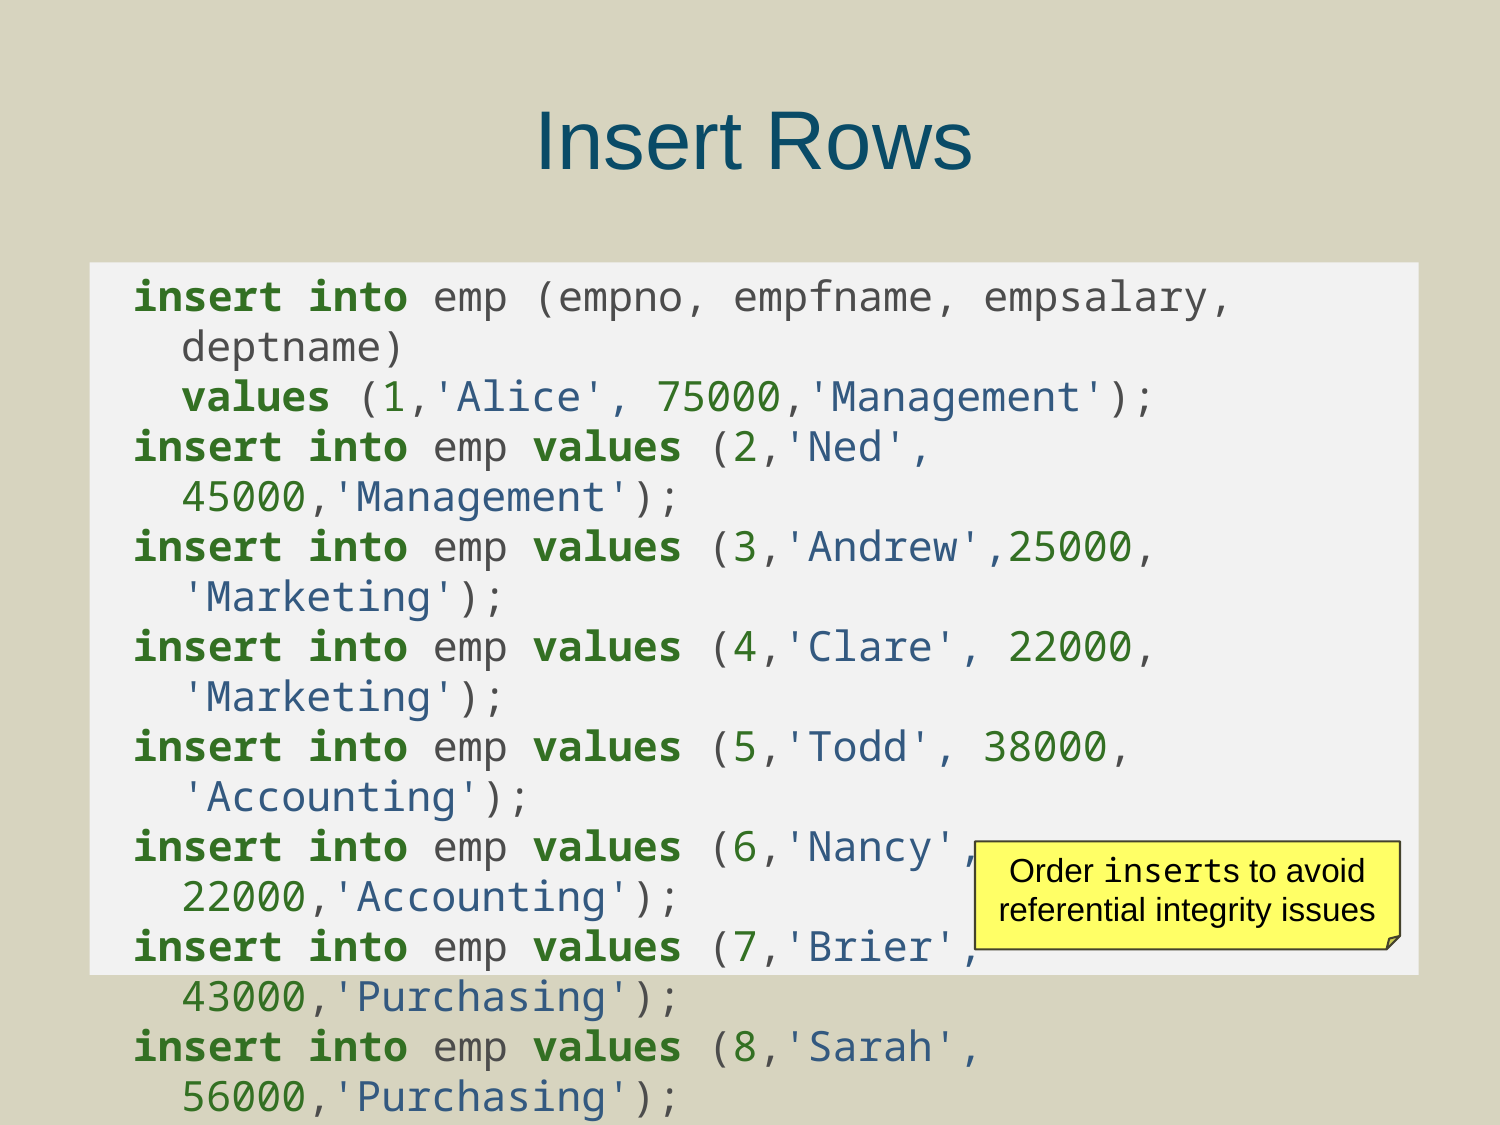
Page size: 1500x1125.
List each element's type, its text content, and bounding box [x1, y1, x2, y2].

title Insert Rows [89, 45, 1419, 228]
text_box Order inserts to avoid referential integrity issues [975, 841, 1401, 950]
list insert into emp (empno, empfname, empsalary, deptname) values (1,'Alice', 75000,'Management'); insert into emp values (2,'Ned', 45000,'Management'); insert into emp values (3,'Andrew',25000, 'Marketing'); insert into emp values (4,'Clare', 22000, 'Marketing'); insert into emp values (5,'Todd', 38000, 'Accounting'); insert into emp values (6,'Nancy', 22000,'Accounting'); insert into emp values (7,'Brier', 43000,'Purchasing'); insert into emp values (8,'Sarah', 56000,'Purchasing'); insert into emp values (9,'Sophie', 35000,'Personnel'); [89, 262, 1419, 975]
